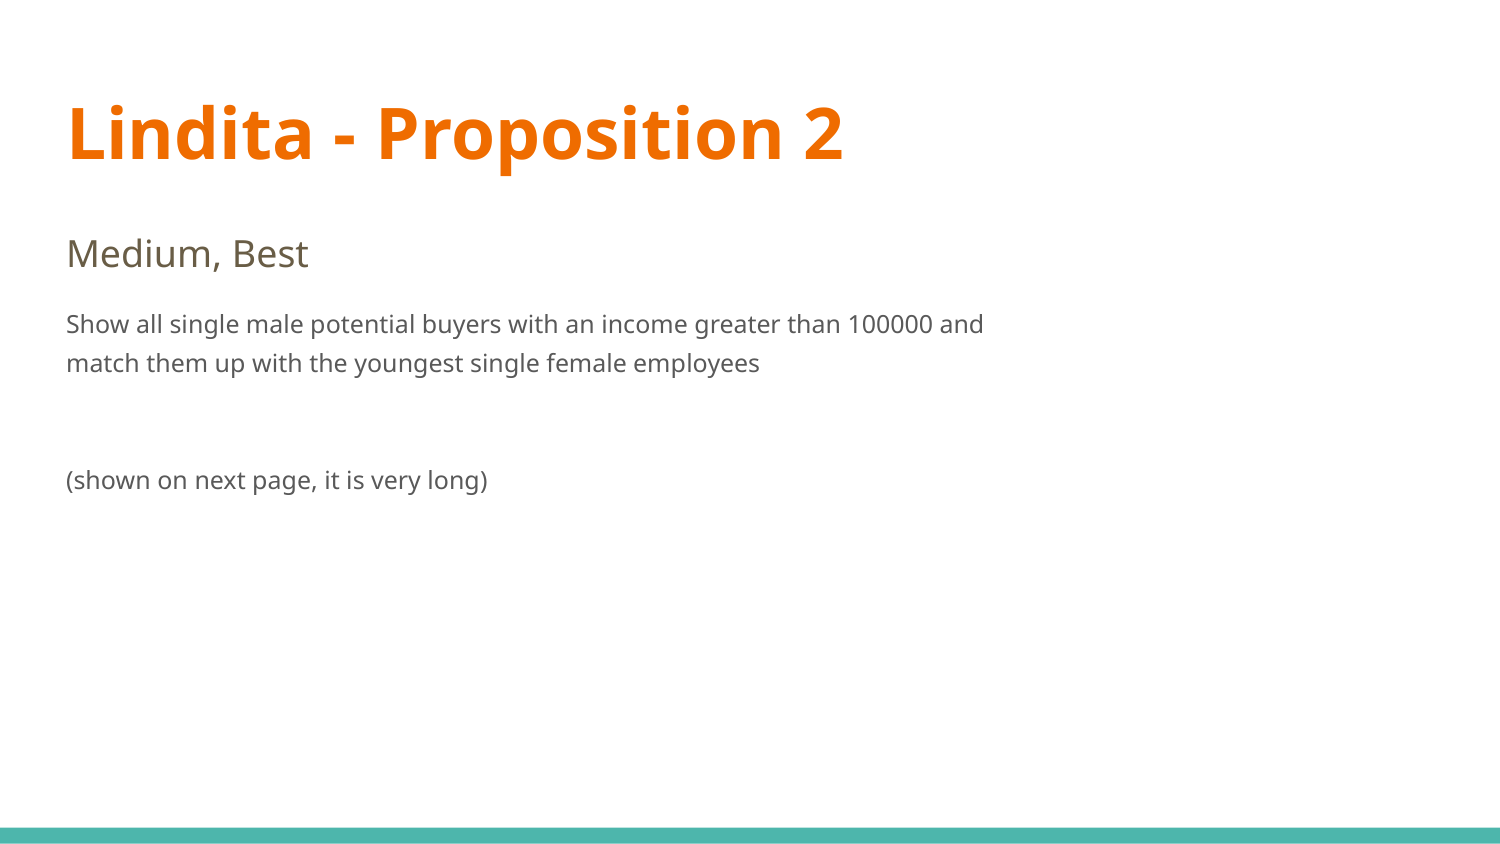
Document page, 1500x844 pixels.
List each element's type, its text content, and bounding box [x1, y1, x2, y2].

title Lindita - Proposition 2 [51, 72, 1449, 189]
list Medium, Best Show all single male potential buyers with an income greater than 100000 and match them up with the youngest single female employees (shown on next page, it is very long) [51, 207, 1035, 750]
